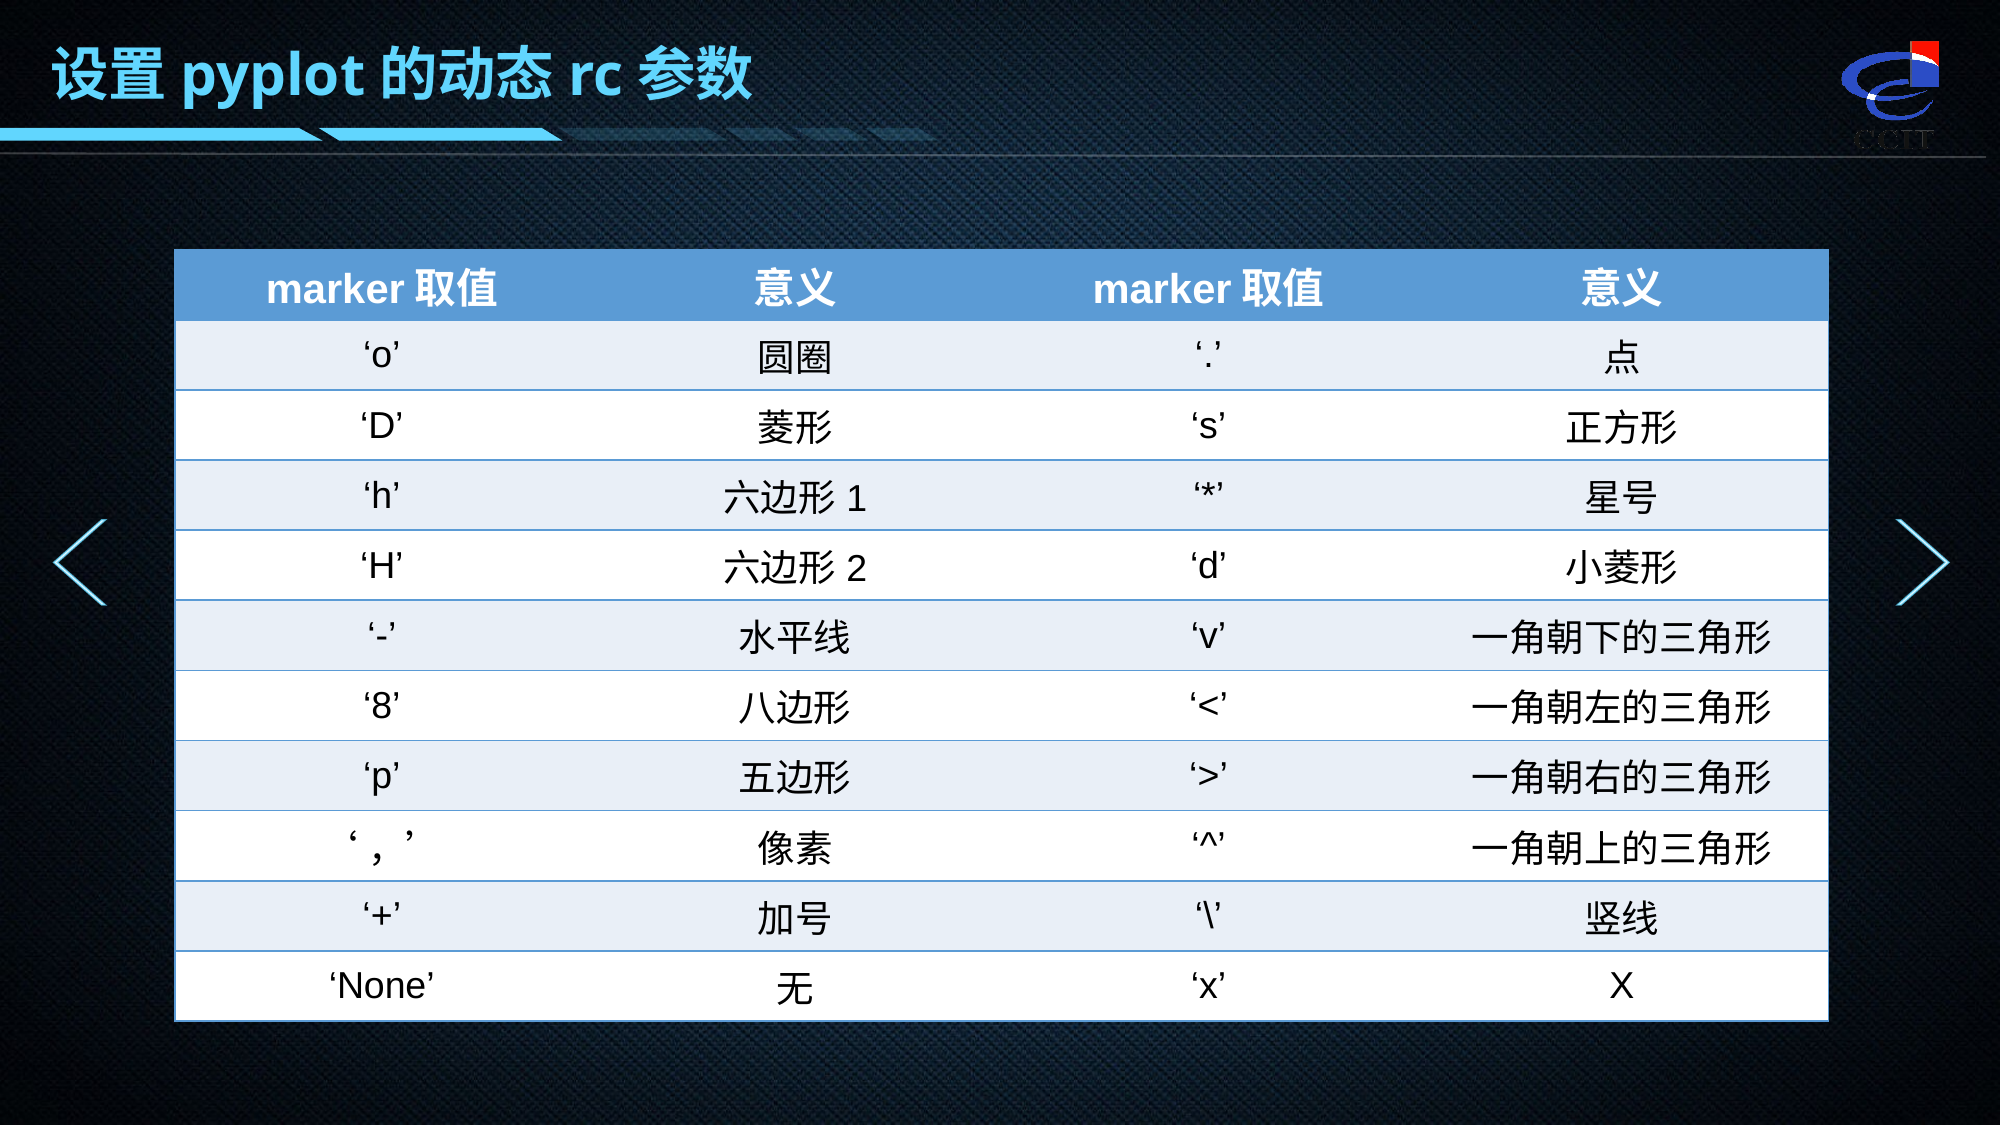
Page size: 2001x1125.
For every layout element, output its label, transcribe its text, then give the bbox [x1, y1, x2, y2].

table_cell 水平线 [588, 601, 1002, 670]
table_cell 一角朝下的三角形 [1415, 601, 1828, 670]
table_cell 六边形1 [588, 461, 1002, 529]
table_header marker取值 [1002, 251, 1415, 319]
table_cell ‘x’ [1002, 952, 1415, 1020]
table_cell 五边形 [588, 741, 1002, 810]
table_cell ‘s’ [1002, 391, 1415, 459]
table_cell ‘None’ [176, 952, 588, 1020]
table_header 意义 [588, 251, 1002, 319]
table_cell 菱形 [588, 391, 1002, 459]
table_cell ‘\’ [1002, 882, 1415, 950]
table_cell 点 [1415, 321, 1828, 389]
table_cell 小菱形 [1415, 531, 1828, 599]
table_cell X [1415, 952, 1828, 1020]
table_cell 无 [588, 952, 1002, 1020]
table_cell 像素 [588, 811, 1002, 880]
table_cell 竖线 [1415, 882, 1828, 950]
table_cell ‘o’ [176, 321, 588, 389]
table_header marker取值 [176, 251, 588, 319]
table_cell ‘v’ [1002, 601, 1415, 670]
table_cell 加号 [588, 882, 1002, 950]
table_cell ‘-’ [176, 601, 588, 670]
table_cell ‘H’ [176, 531, 588, 599]
table_cell ‘>’ [1002, 741, 1415, 810]
table_cell ‘p’ [176, 741, 588, 810]
table_cell 一角朝右的三角形 [1415, 741, 1828, 810]
table_cell ‘+’ [176, 882, 588, 950]
table_cell ‘h’ [176, 461, 588, 529]
picture [0, 0, 2000, 1125]
table_header 意义 [1415, 251, 1828, 319]
table_cell 星号 [1415, 461, 1828, 529]
text_box 设置pyplot的动态rc参数 [35, 29, 1086, 115]
table_cell 正方形 [1415, 391, 1828, 459]
table_cell 八边形 [588, 671, 1002, 740]
table_cell ‘^’ [1002, 811, 1415, 880]
table_cell ‘.’ [1002, 321, 1415, 389]
table_cell 圆圈 [588, 321, 1002, 389]
table_cell ‘*’ [1002, 461, 1415, 529]
table_cell ‘D’ [176, 391, 588, 459]
table_cell ‘8’ [176, 671, 588, 740]
table_cell 一角朝上的三角形 [1415, 811, 1828, 880]
table_cell 一角朝左的三角形 [1415, 671, 1828, 740]
table_cell 实线 [0, 152, 1987, 159]
table_cell ‘<’ [1002, 671, 1415, 740]
table_cell ‘，’ [176, 811, 588, 880]
table_cell ‘d’ [1002, 531, 1415, 599]
table_cell 六边形2 [588, 531, 1002, 599]
